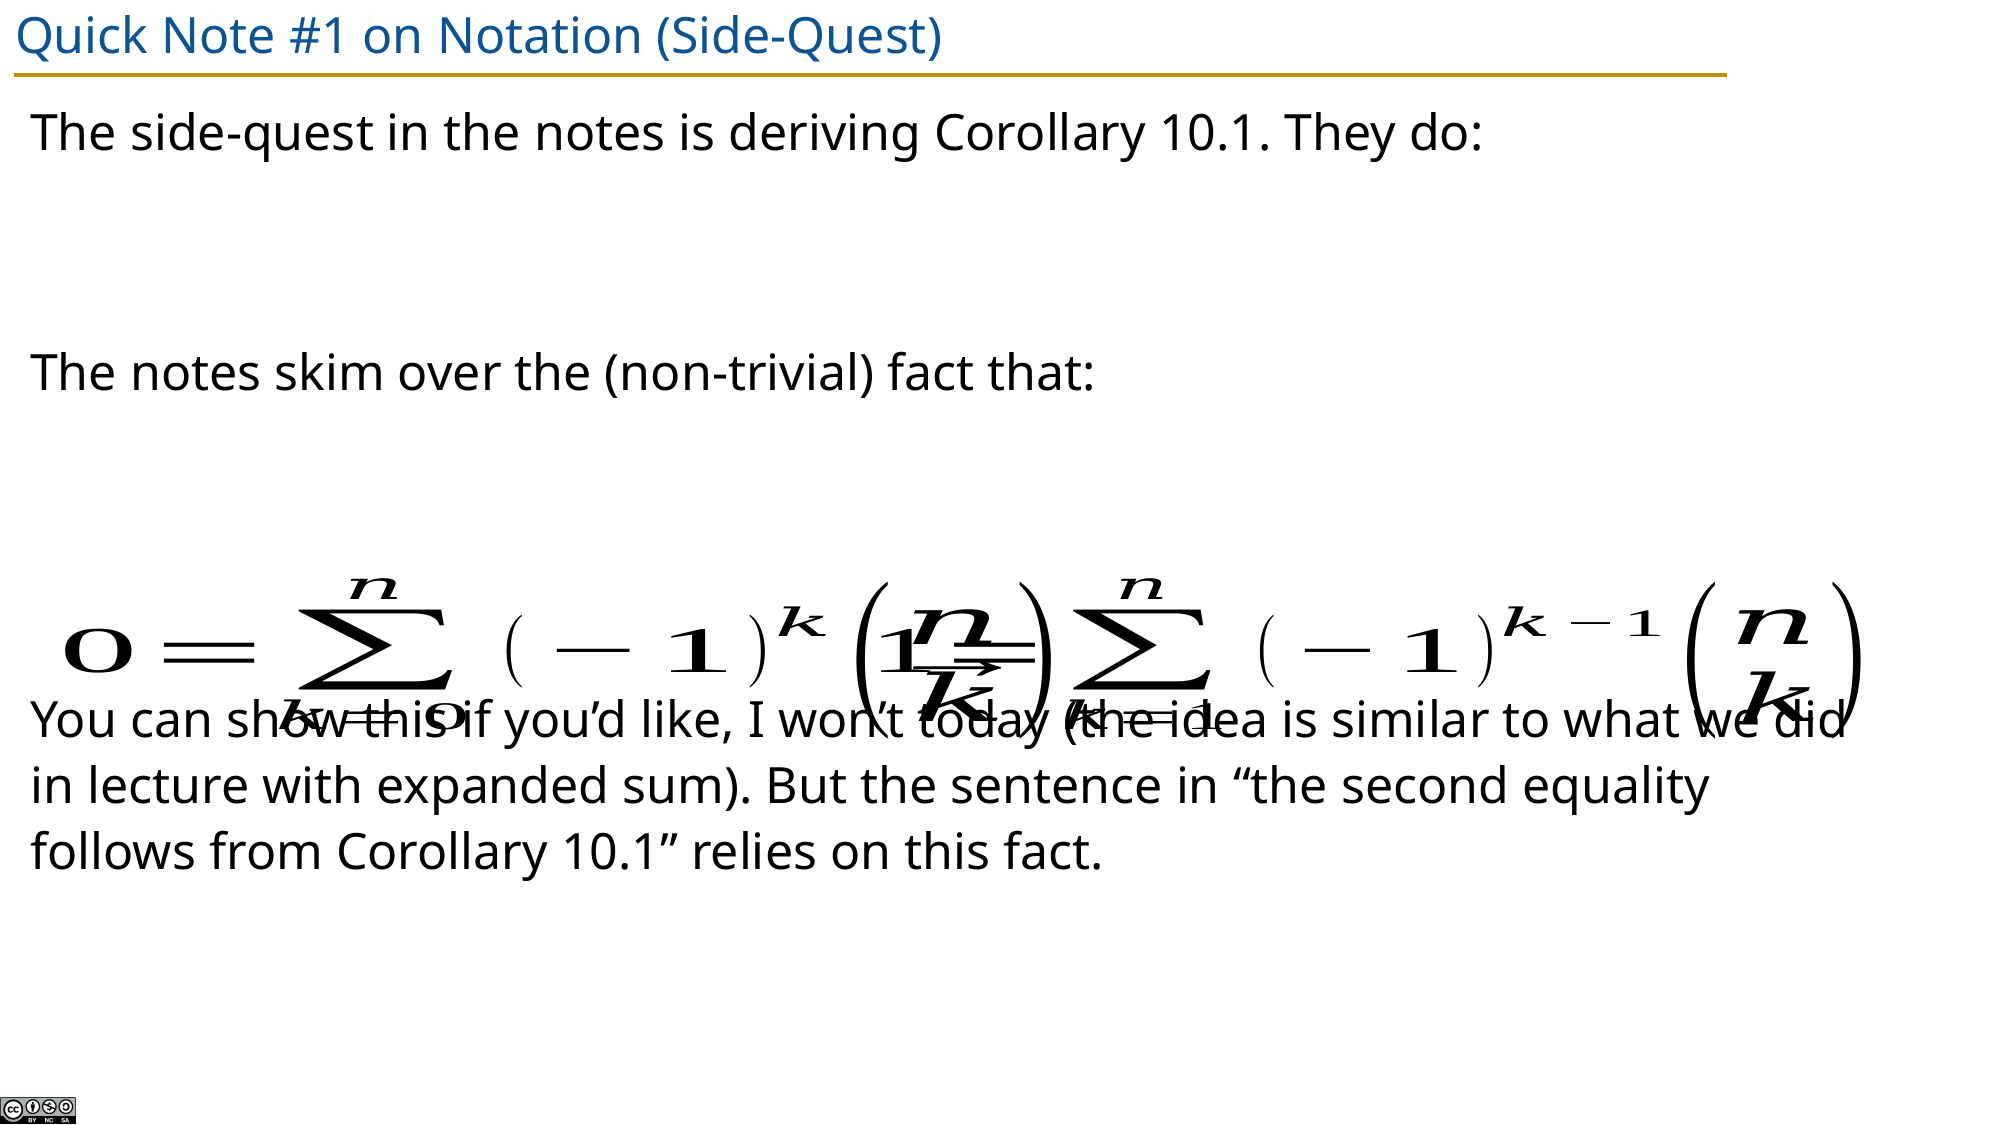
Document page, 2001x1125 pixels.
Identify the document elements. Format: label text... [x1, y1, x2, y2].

title Quick Note #1 on Notation (Side-Quest) [0, 0, 1725, 75]
picture [0, 1097, 76, 1124]
